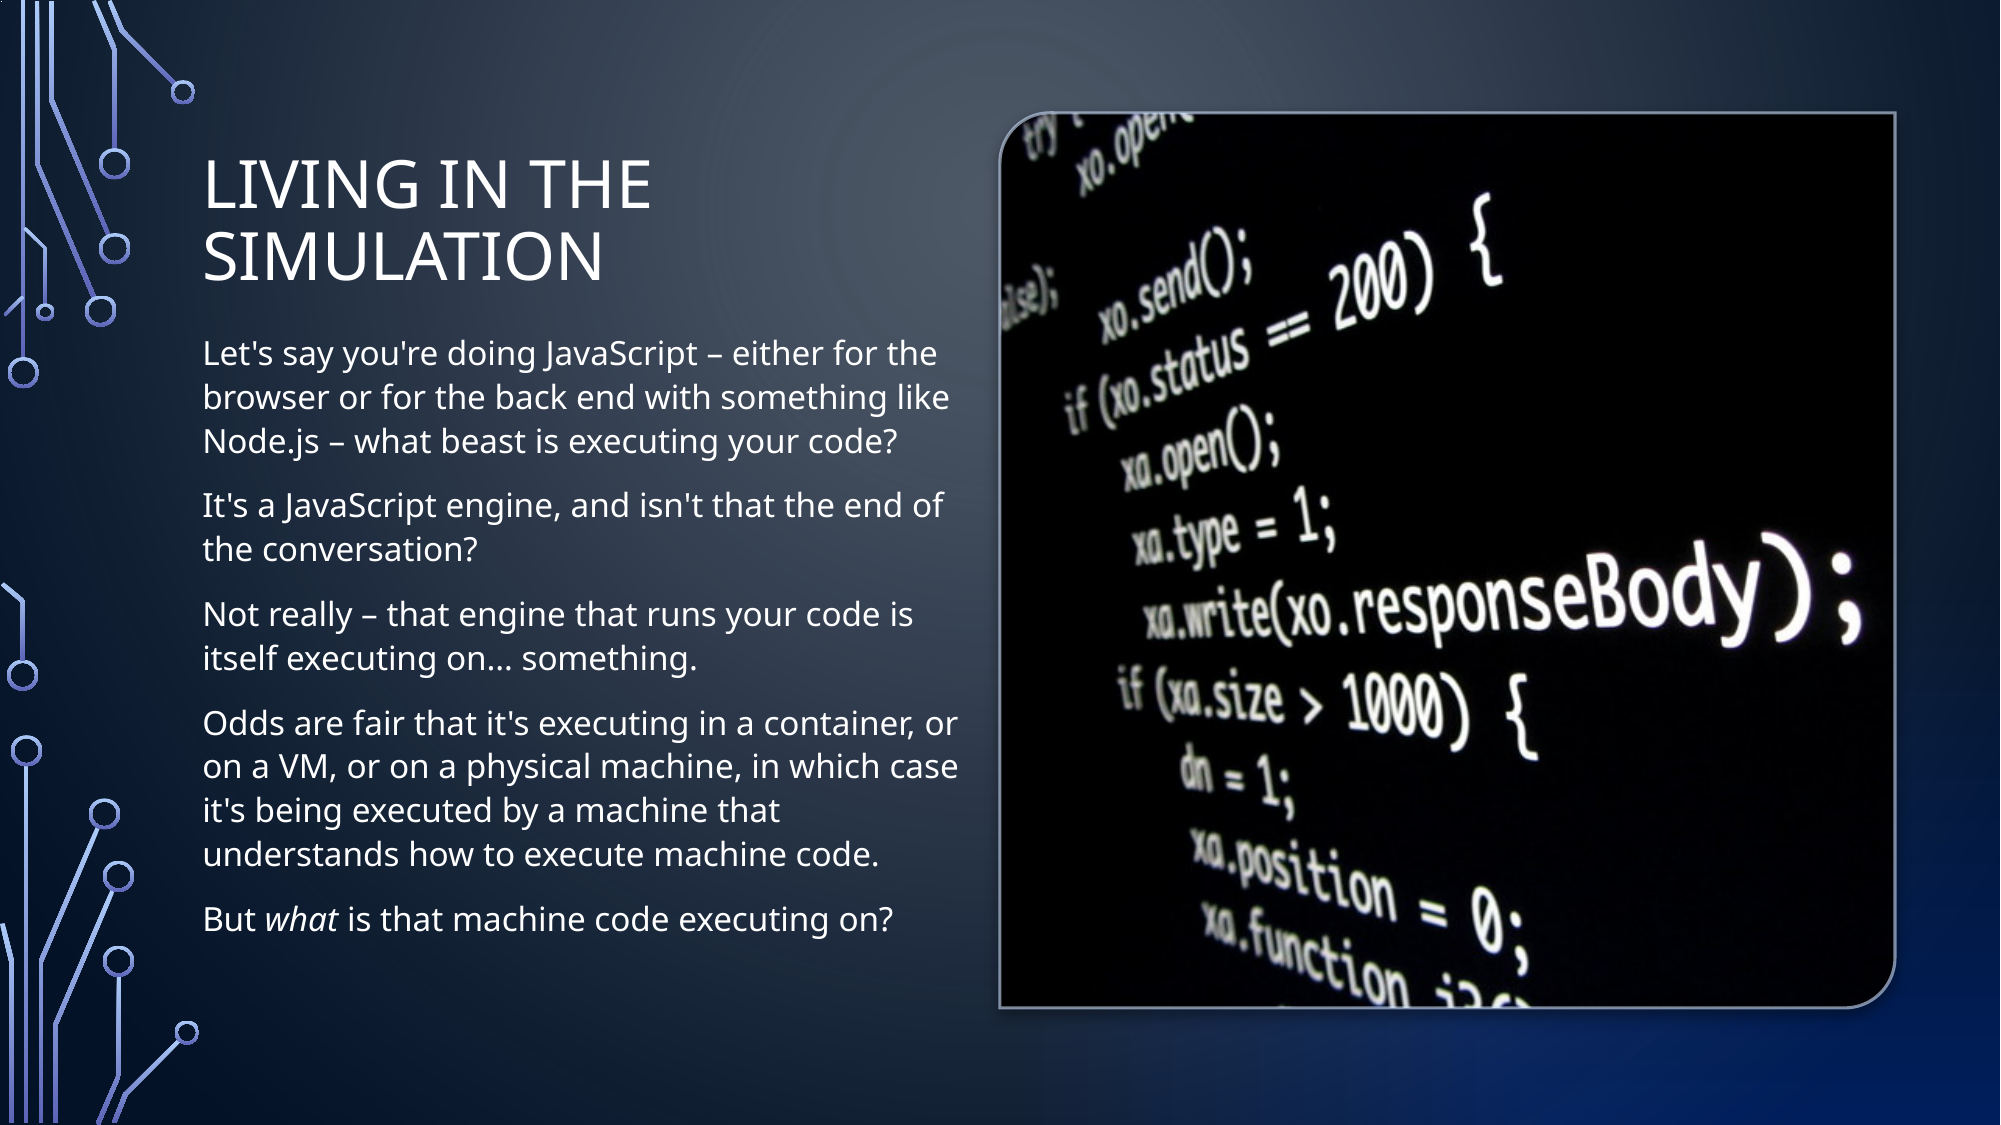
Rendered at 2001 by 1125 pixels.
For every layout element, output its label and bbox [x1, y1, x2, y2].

text_box [0, 0, 201, 1125]
picture [201, 0, 2000, 1125]
